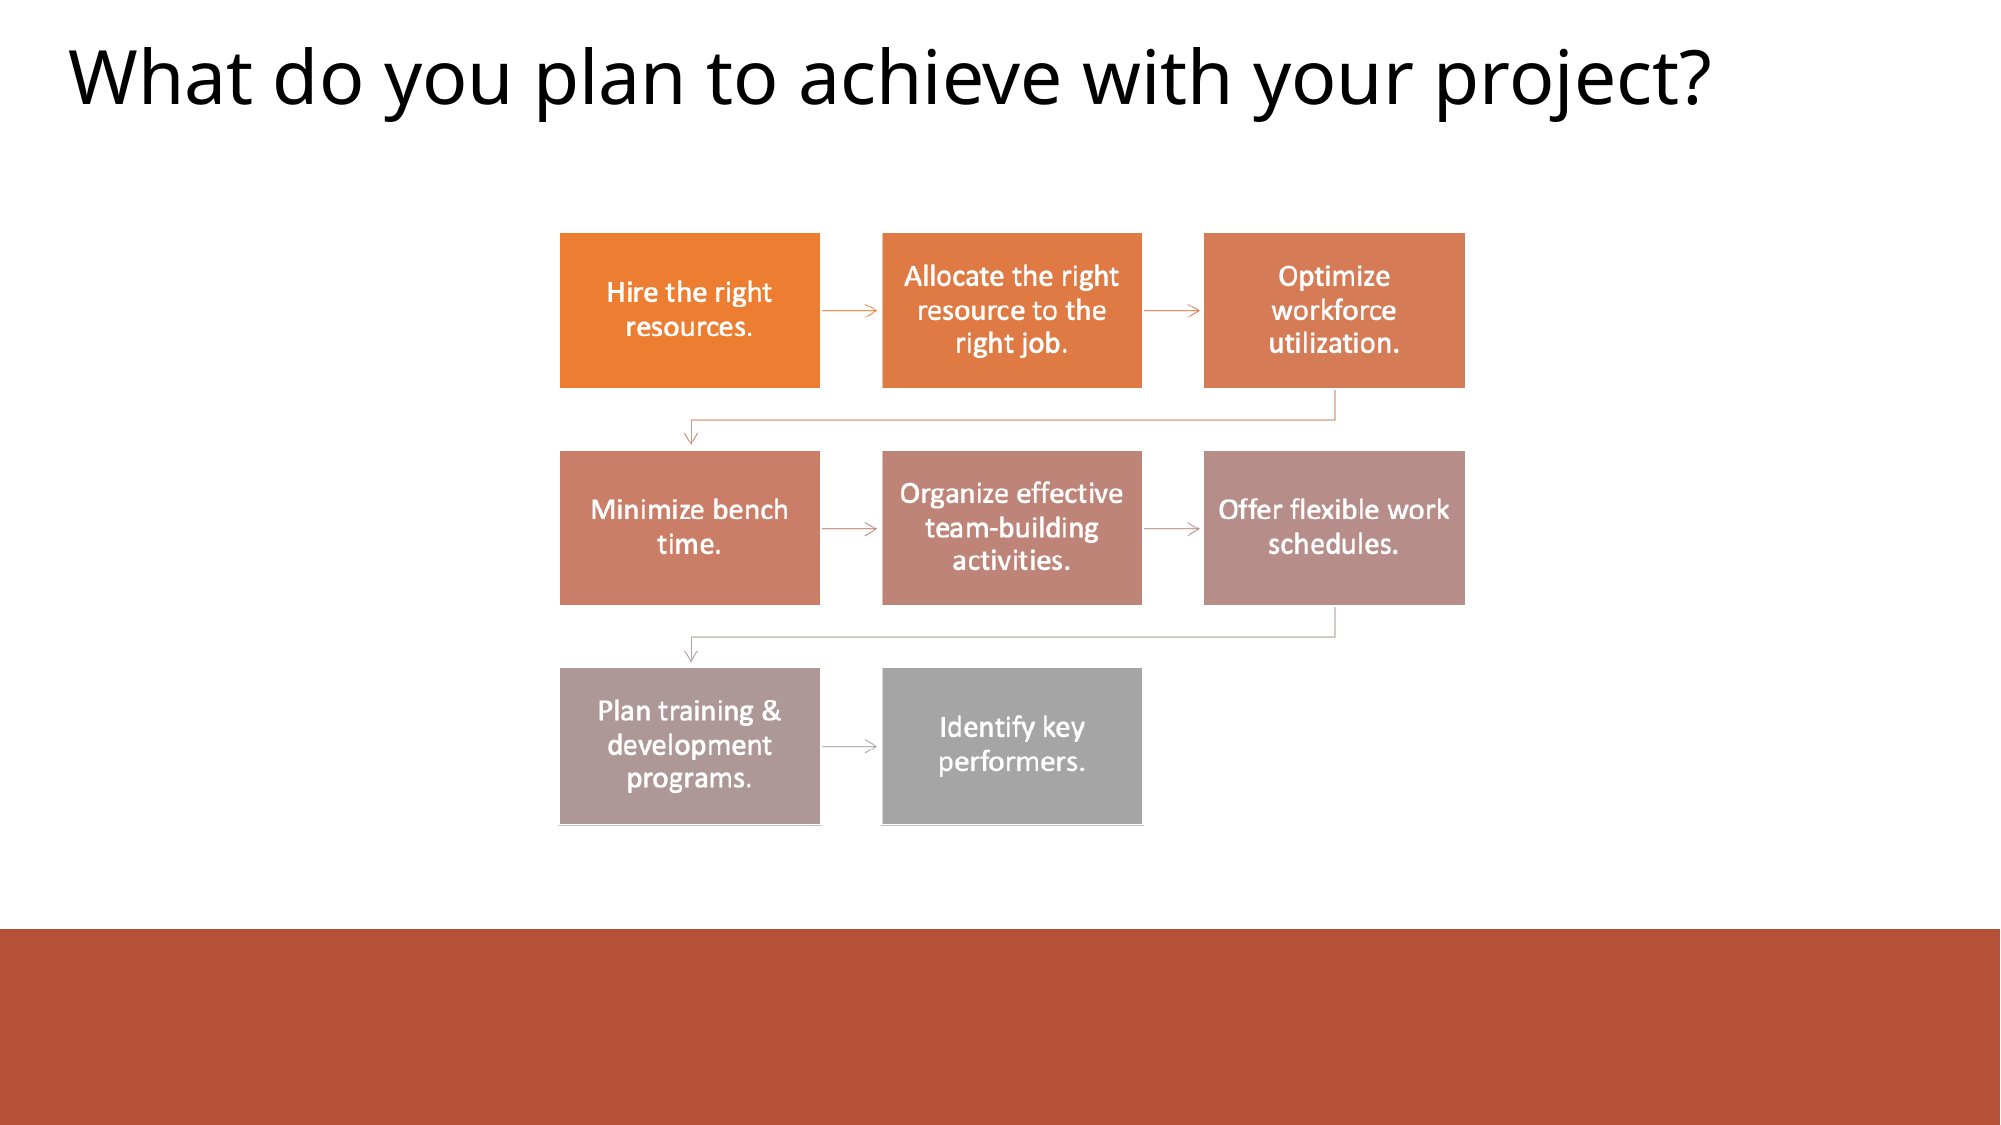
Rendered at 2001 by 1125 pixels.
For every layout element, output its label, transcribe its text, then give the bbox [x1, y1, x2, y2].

text_box What do you plan to achieve with your project? [68, 17, 1916, 120]
picture [557, 134, 1477, 922]
text_box [0, 929, 2000, 1125]
